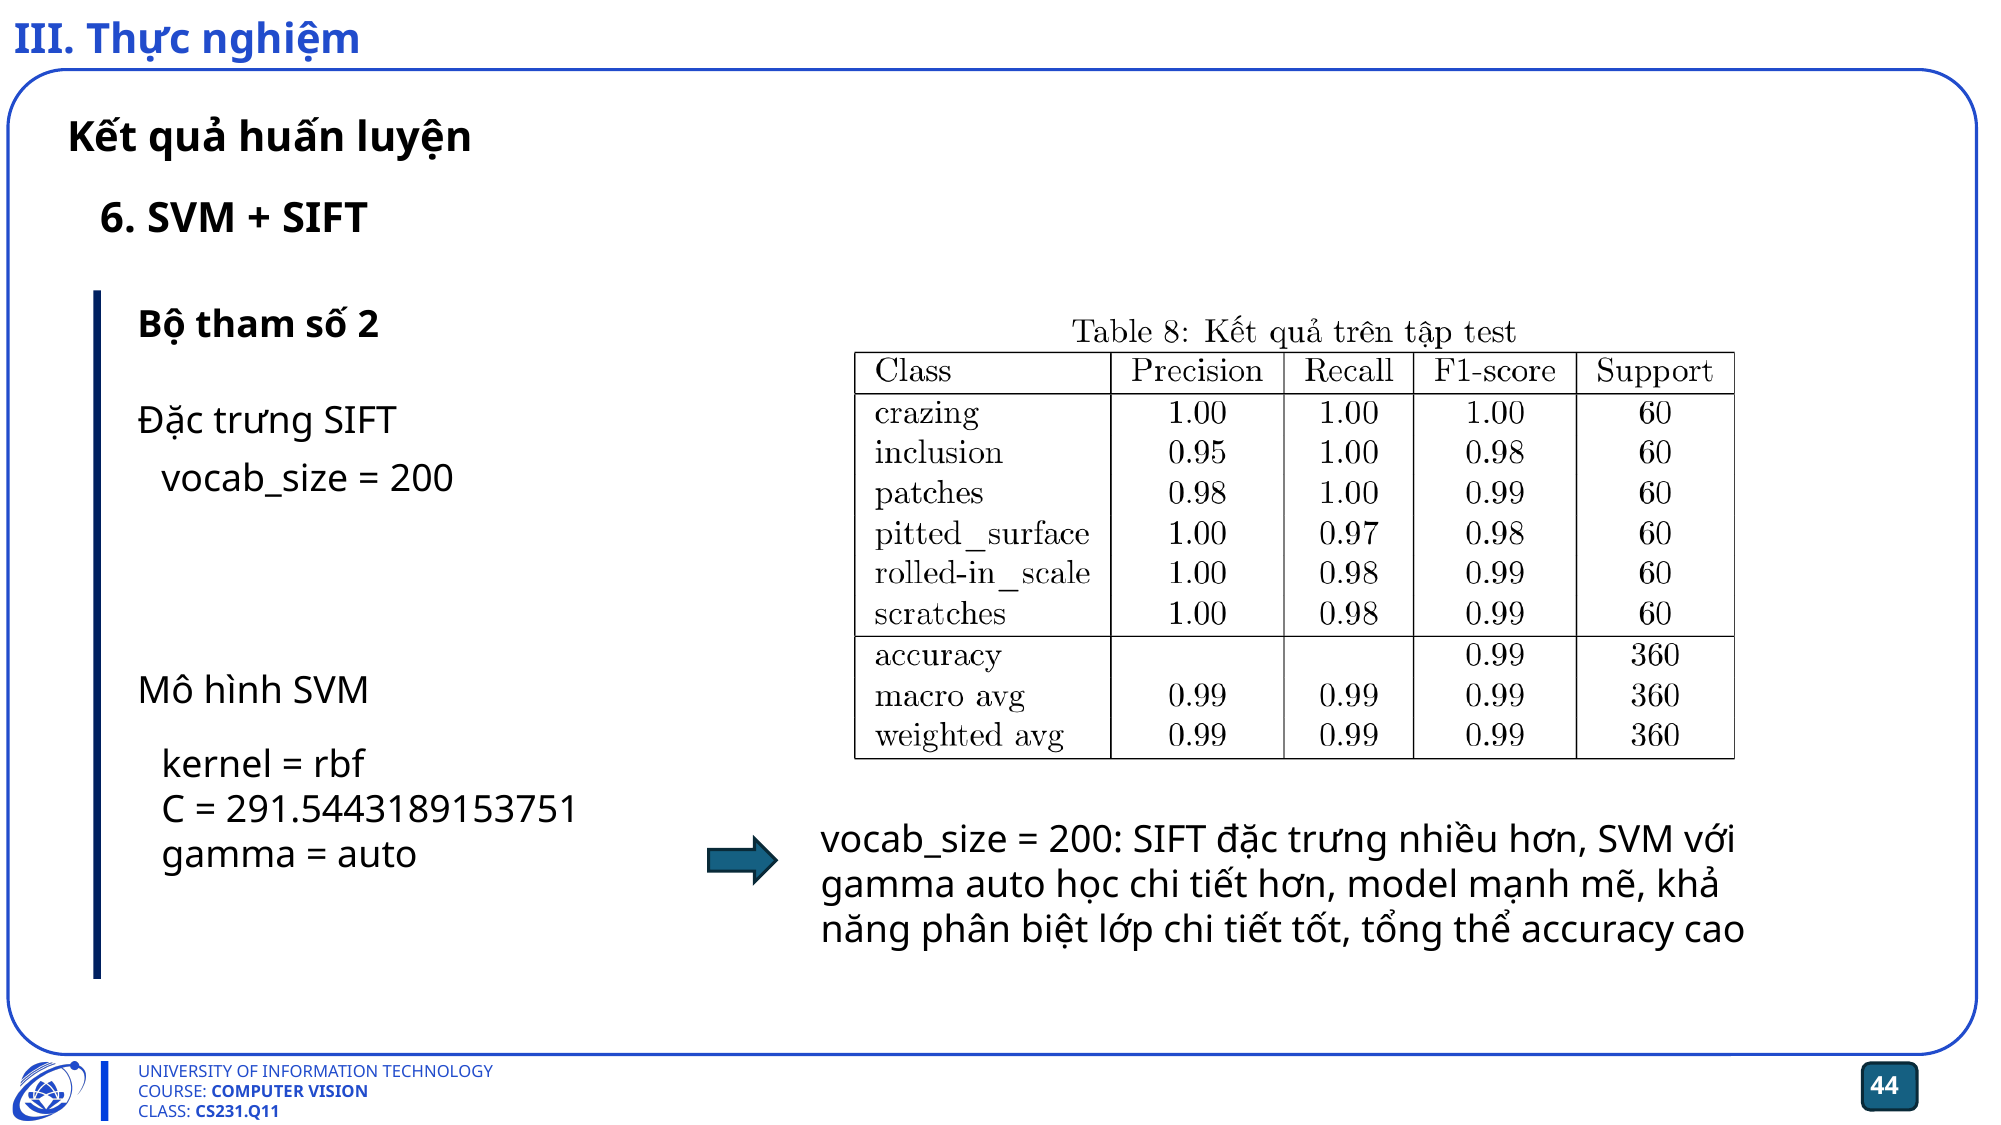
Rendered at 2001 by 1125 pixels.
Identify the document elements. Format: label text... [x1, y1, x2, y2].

text_box [92, 289, 102, 980]
text_box [7, 69, 1977, 1055]
text_box Đặc trưng SIFT [122, 388, 818, 449]
text_box vocab_size = 200 [146, 449, 818, 507]
text_box [12, 1061, 86, 1121]
picture [818, 292, 1768, 789]
text_box [1914, 1062, 1919, 1111]
text_box [707, 834, 779, 886]
text_box vocab_size = 200: SIFT đặc trưng nhiều hơn, SVM với gamma auto học chi tiết hơn, model mạnh mẽ, khả năng phân biệt lớp chi tiết tốt, tổng thể accuracy cao [805, 807, 1792, 958]
text_box Kết quả huấn luyện [52, 102, 860, 168]
slide_number 44 [1464, 1056, 1914, 1117]
text_box kernel = rbf C = 291.5443189153751 gamma = auto [146, 732, 949, 883]
text_box Mô hình SVM [122, 658, 818, 719]
text_box III. Thực nghiệm [0, 4, 1012, 69]
text_box [99, 1059, 110, 1122]
text_box UNIVERSITY OF INFORMATION TECHNOLOGY COURSE: COMPUTER VISION CLASS: CS231.Q11 [123, 1055, 883, 1125]
text_box 6. SVM + SIFT [85, 183, 1012, 248]
text_box Bộ tham số 2 [122, 292, 818, 353]
